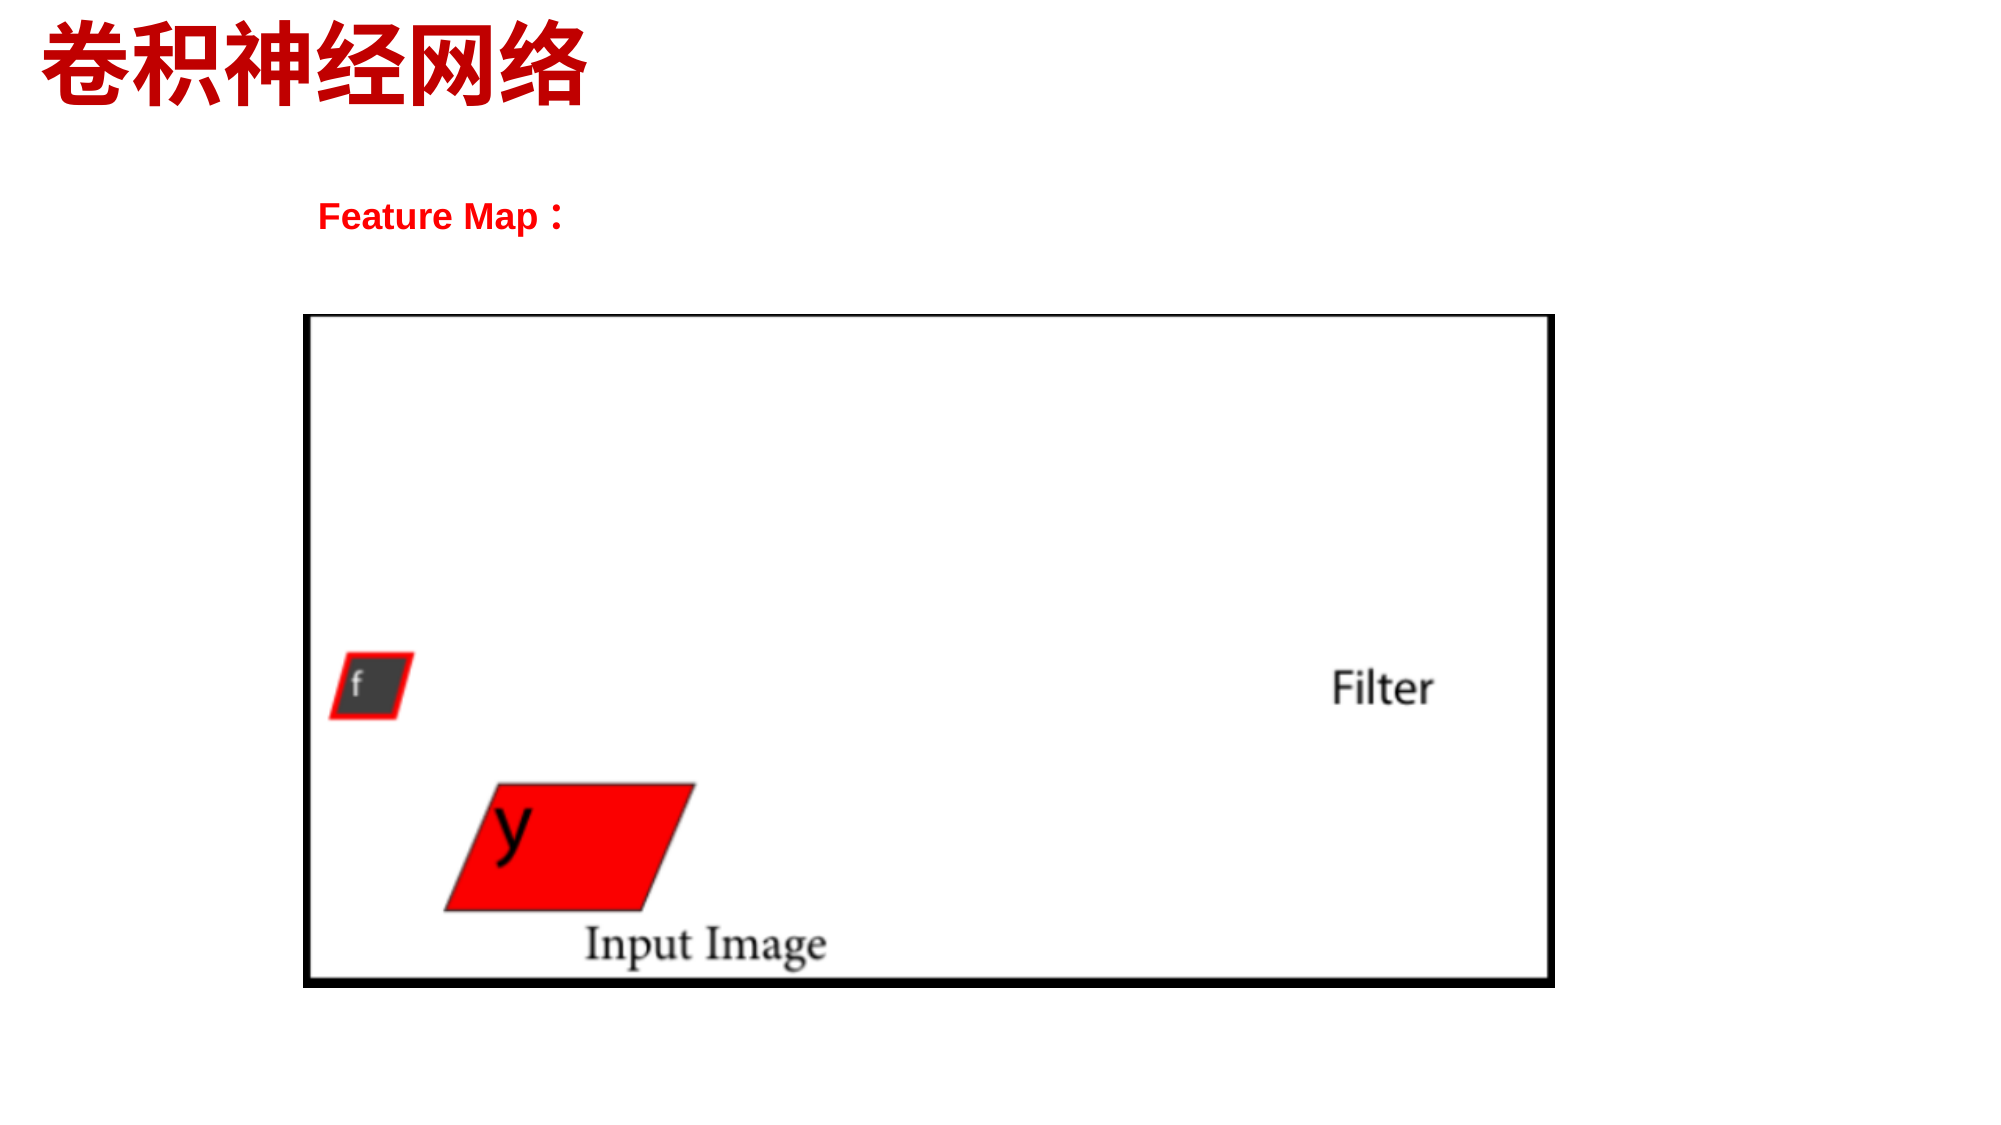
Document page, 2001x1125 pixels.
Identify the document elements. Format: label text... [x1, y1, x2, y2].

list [303, 314, 1555, 988]
title 卷积神经网络 [25, 0, 1470, 138]
text_box Feature Map： [303, 184, 658, 245]
